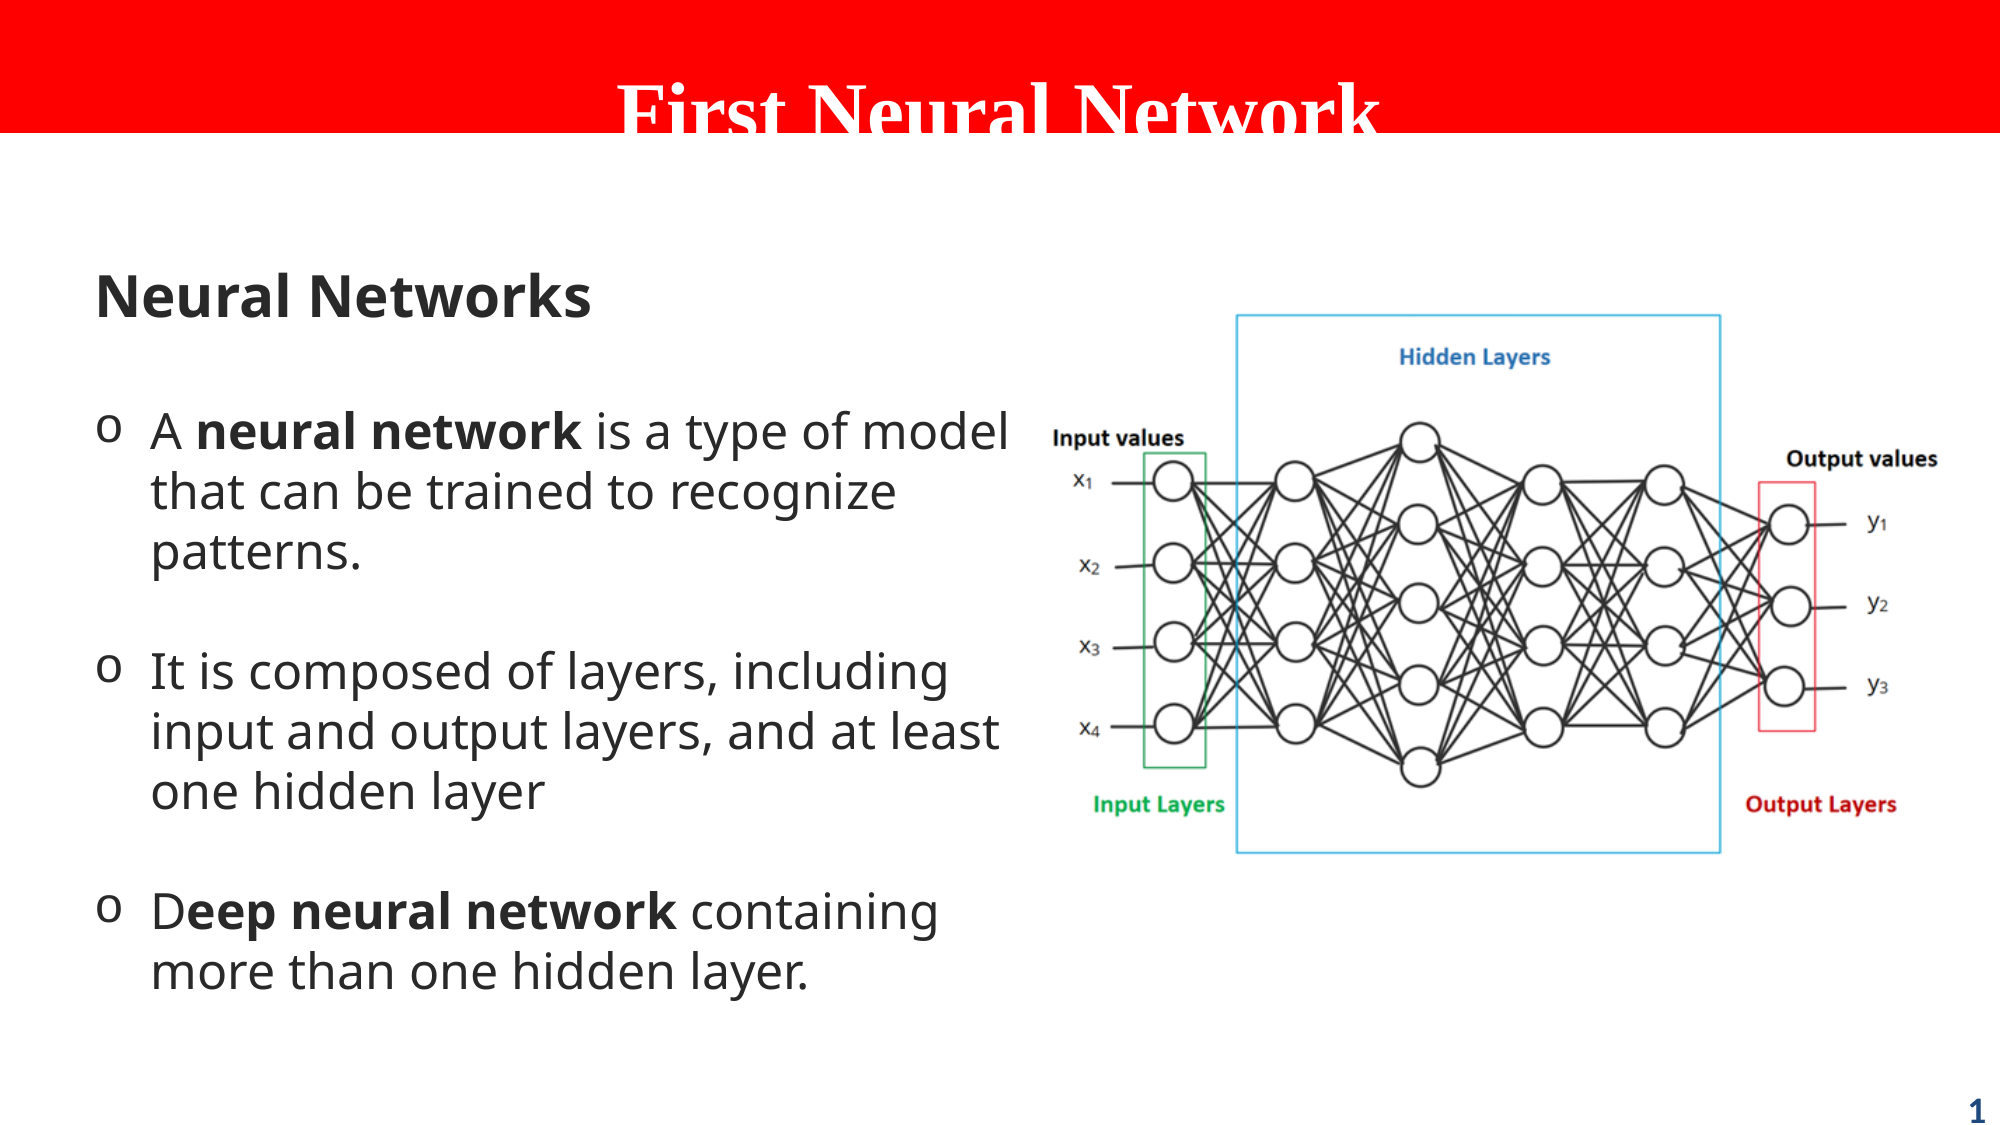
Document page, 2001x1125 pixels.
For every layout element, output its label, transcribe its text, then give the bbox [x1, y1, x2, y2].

text_box Neural Networks A neural network is a type of model that can be trained to recognize patterns. It is composed of layers, including input and output layers, and at least one hidden layer Deep neural network containing more than one hidden layer. [79, 251, 1060, 950]
text_box 1 [1952, 1055, 2000, 1125]
picture [1052, 309, 1939, 858]
text_box First Neural Network [0, 0, 2000, 133]
